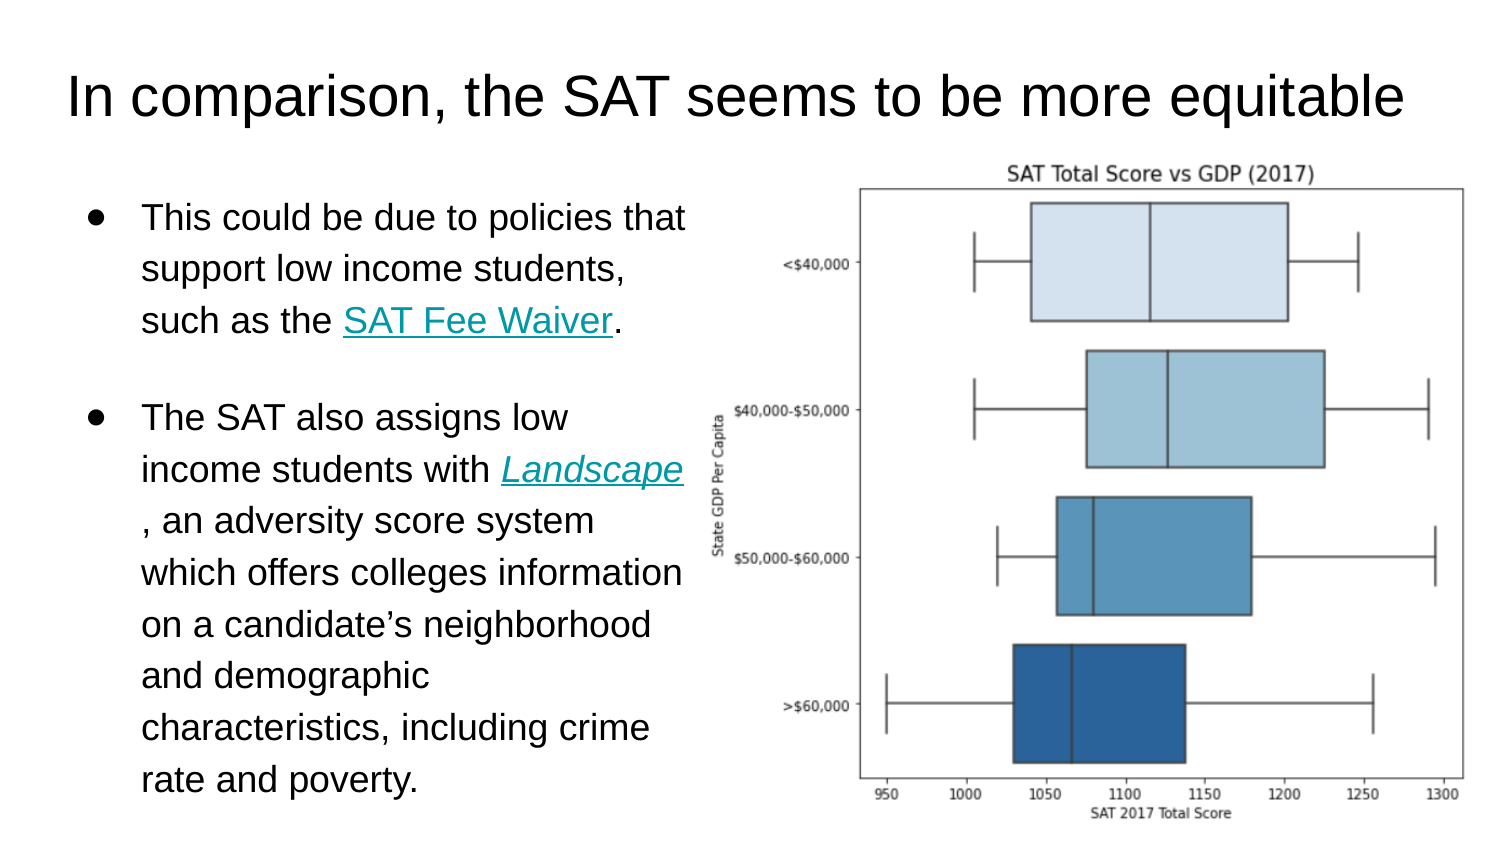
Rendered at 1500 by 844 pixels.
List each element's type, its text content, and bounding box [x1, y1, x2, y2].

list This could be due to policies that support low income students, such as the SAT Fee Waiver. The SAT also assigns low income students with Landscape, an adversity score system which offers colleges information on a candidate’s neighborhood and demographic characteristics, including crime rate and poverty. [51, 170, 684, 786]
picture [689, 152, 1500, 840]
title In comparison, the SAT seems to be more equitable [51, 43, 1449, 138]
